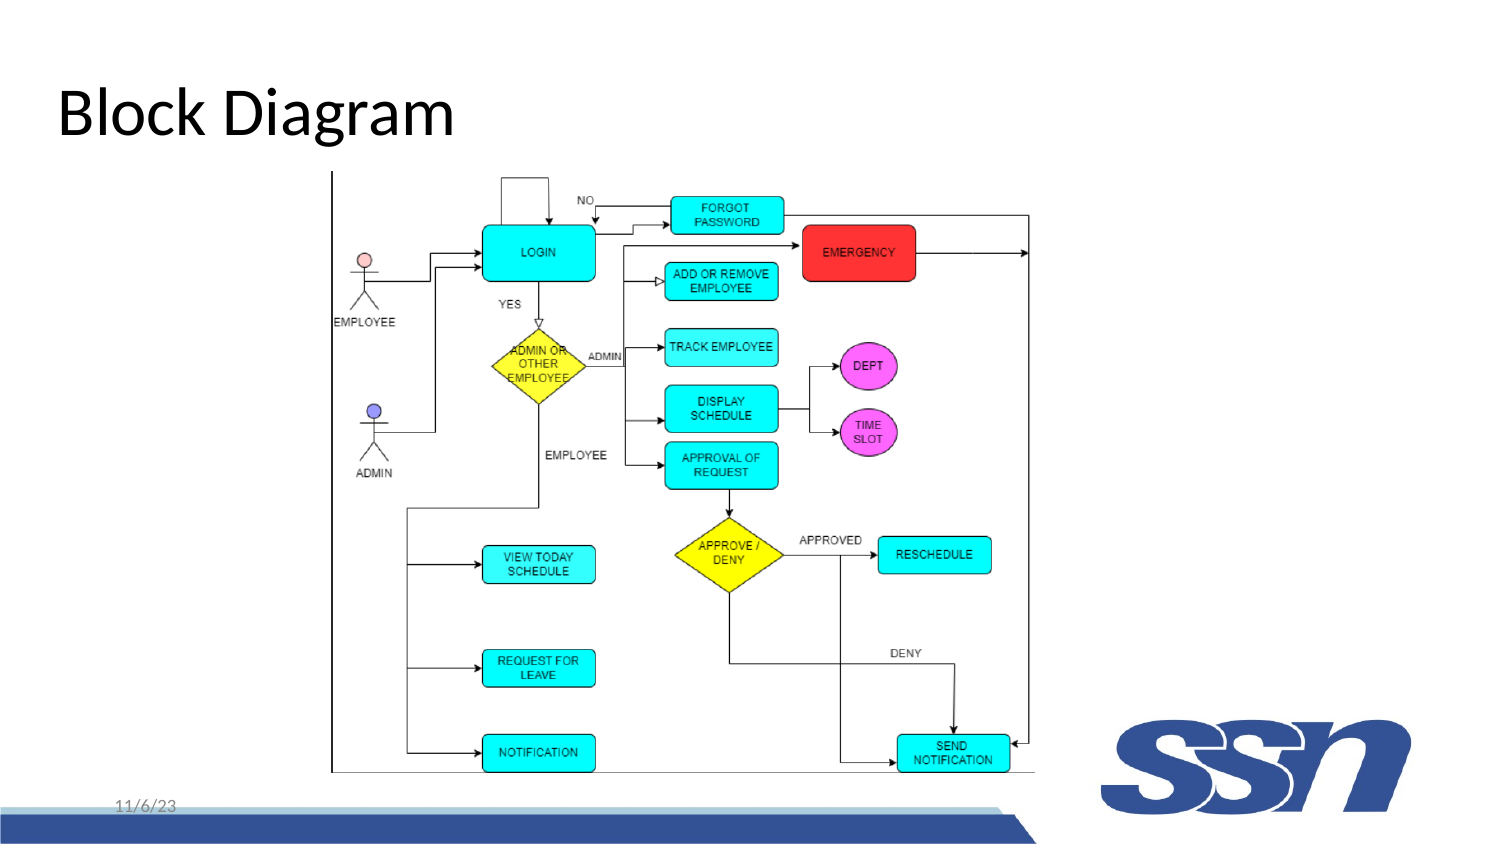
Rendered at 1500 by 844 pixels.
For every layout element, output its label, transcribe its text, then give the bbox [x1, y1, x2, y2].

title Block Diagram [0, 0, 1061, 249]
picture [0, 171, 1475, 844]
footer [496, 782, 1004, 827]
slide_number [103, 782, 441, 827]
